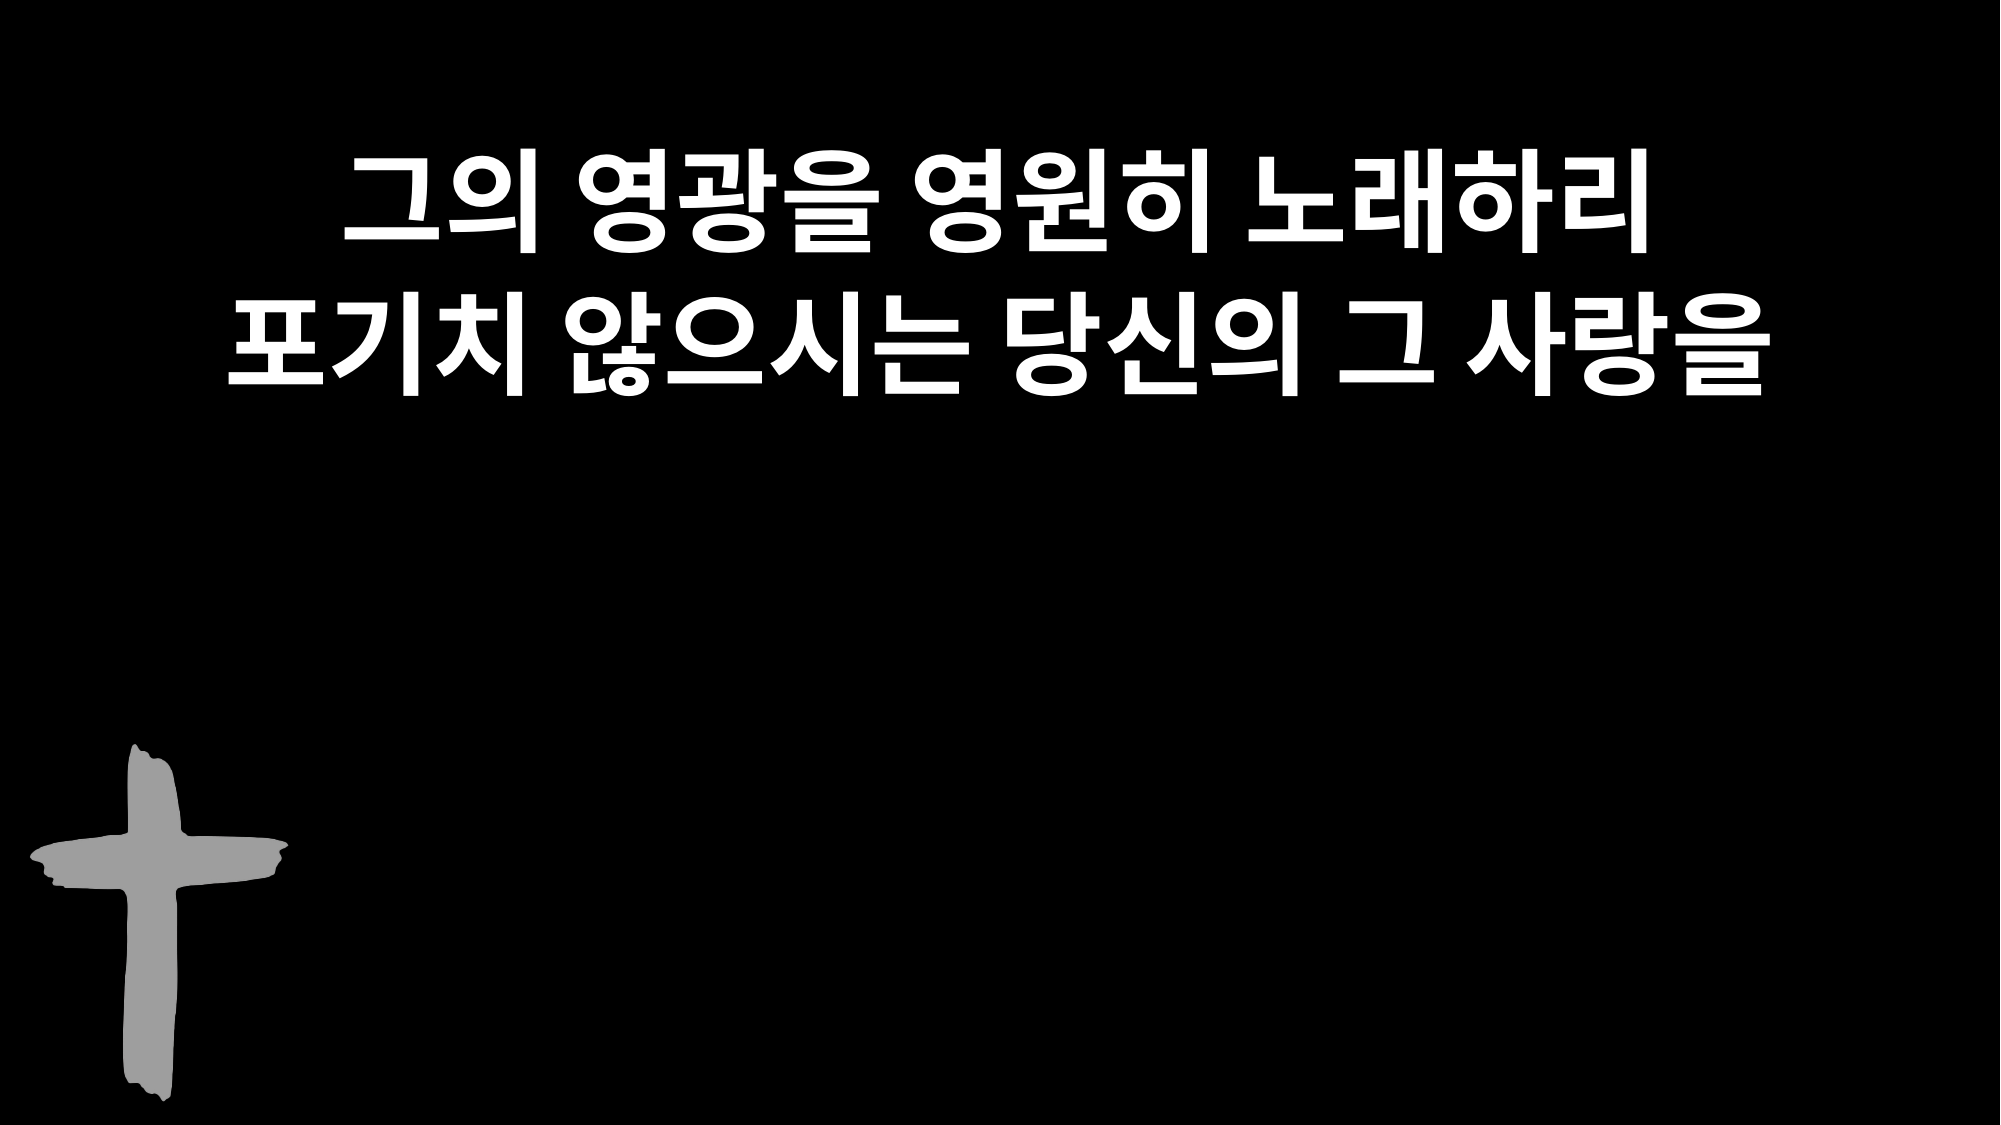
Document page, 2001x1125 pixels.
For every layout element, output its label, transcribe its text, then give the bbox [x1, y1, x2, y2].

picture [29, 743, 289, 1102]
list 그의 영광을 영원히 노래하리 포기치 않으시는 당신의 그 사랑을 [0, 139, 2000, 456]
